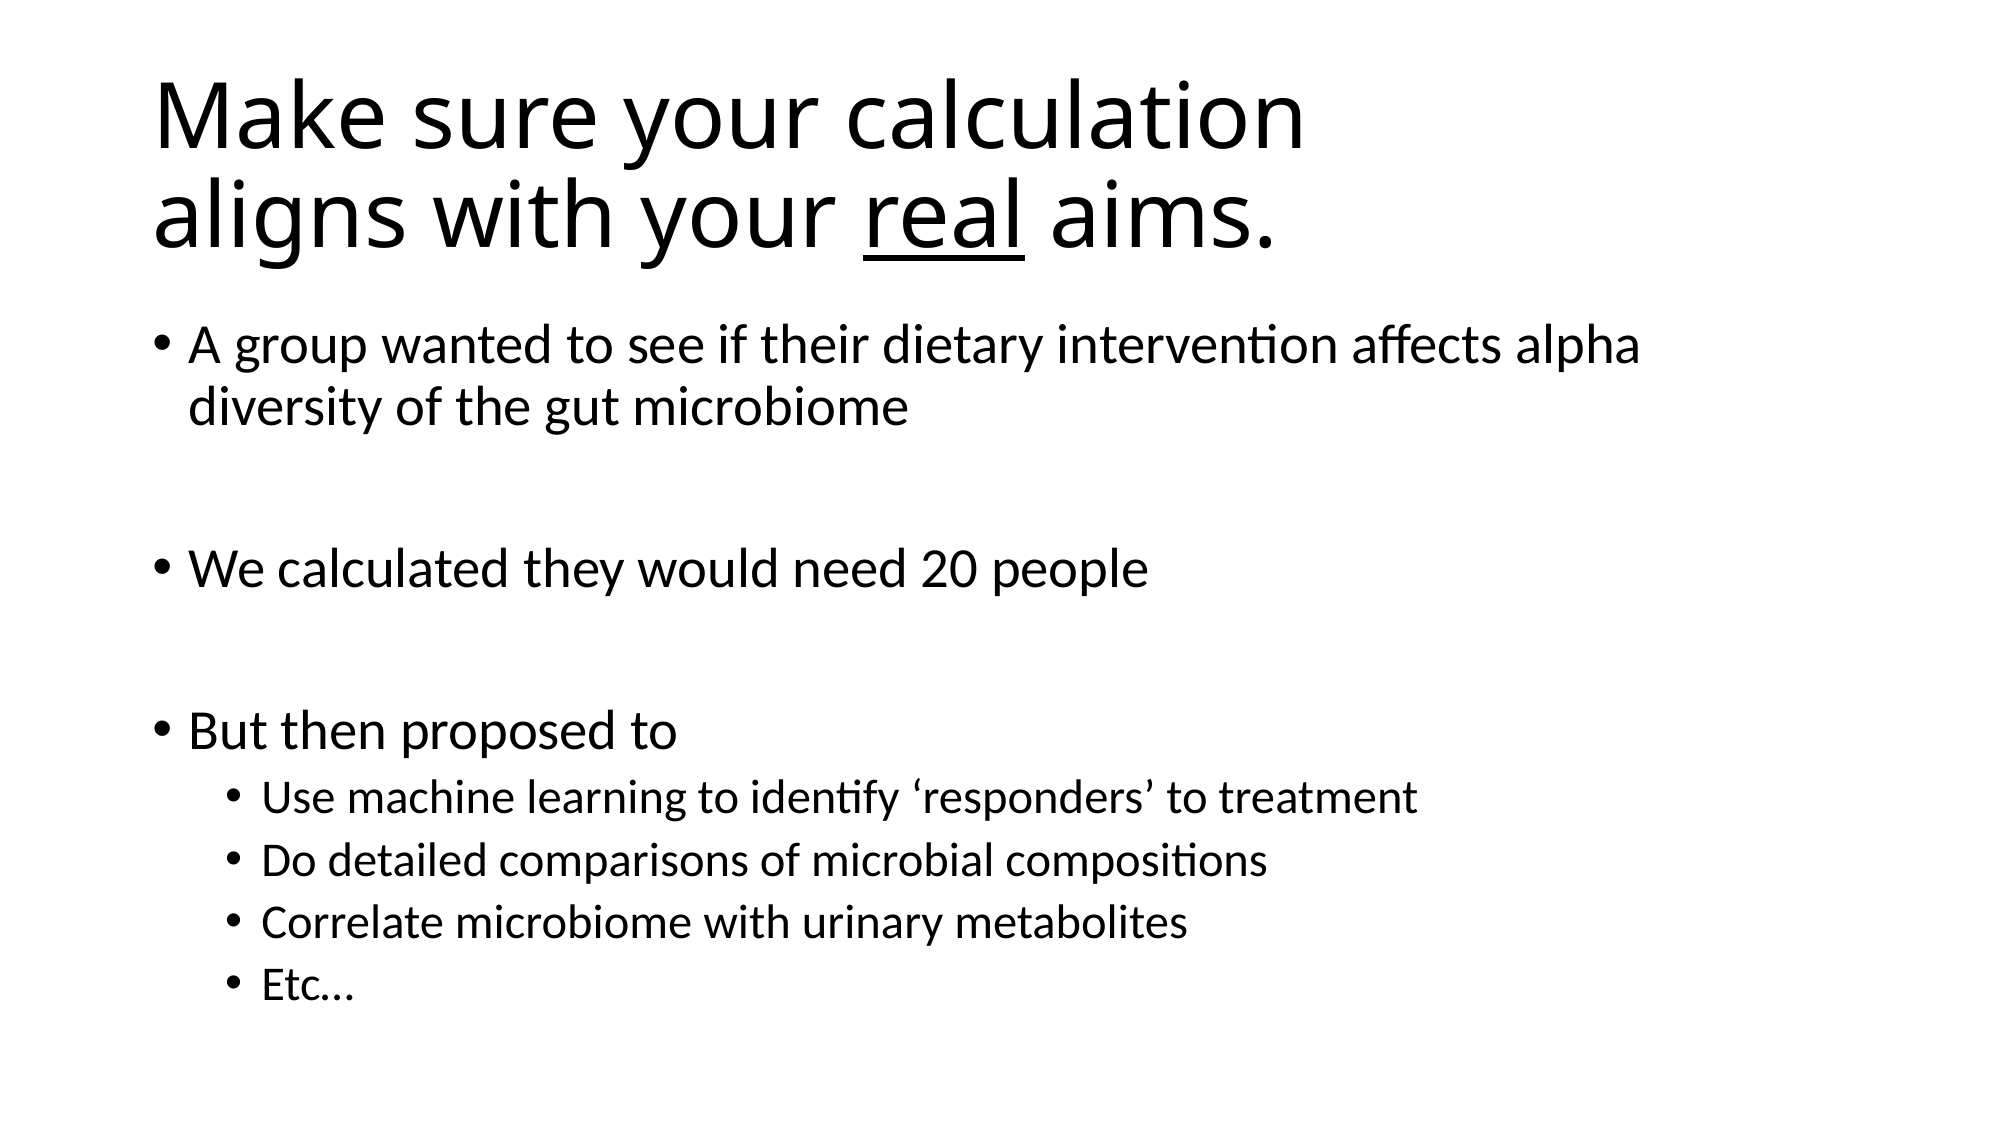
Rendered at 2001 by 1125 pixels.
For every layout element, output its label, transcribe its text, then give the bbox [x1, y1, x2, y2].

list A group wanted to see if their dietary intervention affects alpha diversity of the gut microbiome We calculated they would need 20 people But then proposed to Use machine learning to identify ‘responders’ to treatment Do detailed comparisons of microbial compositions Correlate microbiome with urinary metabolites Etc… [137, 307, 1863, 1022]
title Make sure your calculation aligns with your real aims. [137, 59, 1404, 278]
